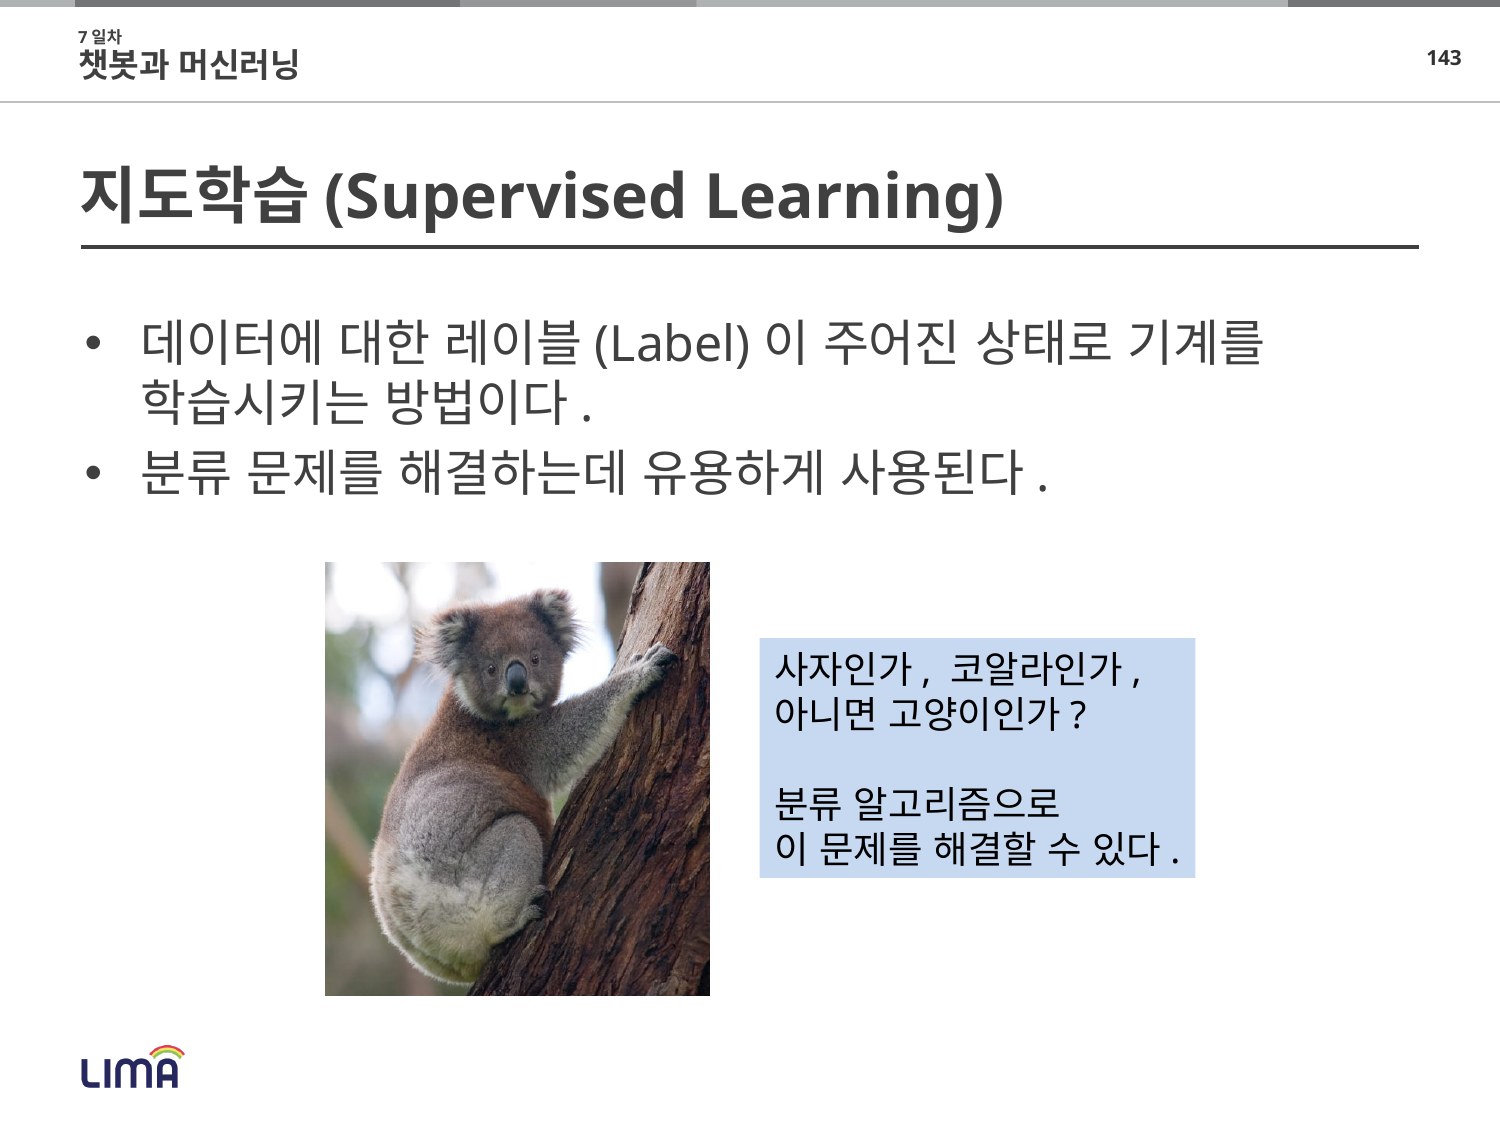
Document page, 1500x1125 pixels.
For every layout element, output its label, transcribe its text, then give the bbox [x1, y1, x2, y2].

picture [0, 0, 1500, 23]
text_box 7일차 챗봇과 머신러닝 [61, 21, 476, 93]
list 데이터에 대한 레이블(Label)이 주어진 상태로 기계를 학습시키는 방법이다. 분류 문제를 해결하는데 유용하게 사용된다. [69, 304, 1413, 966]
picture [81, 1045, 185, 1088]
title 지도학습(Supervised Learning) [65, 148, 1416, 257]
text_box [325, 562, 1197, 997]
